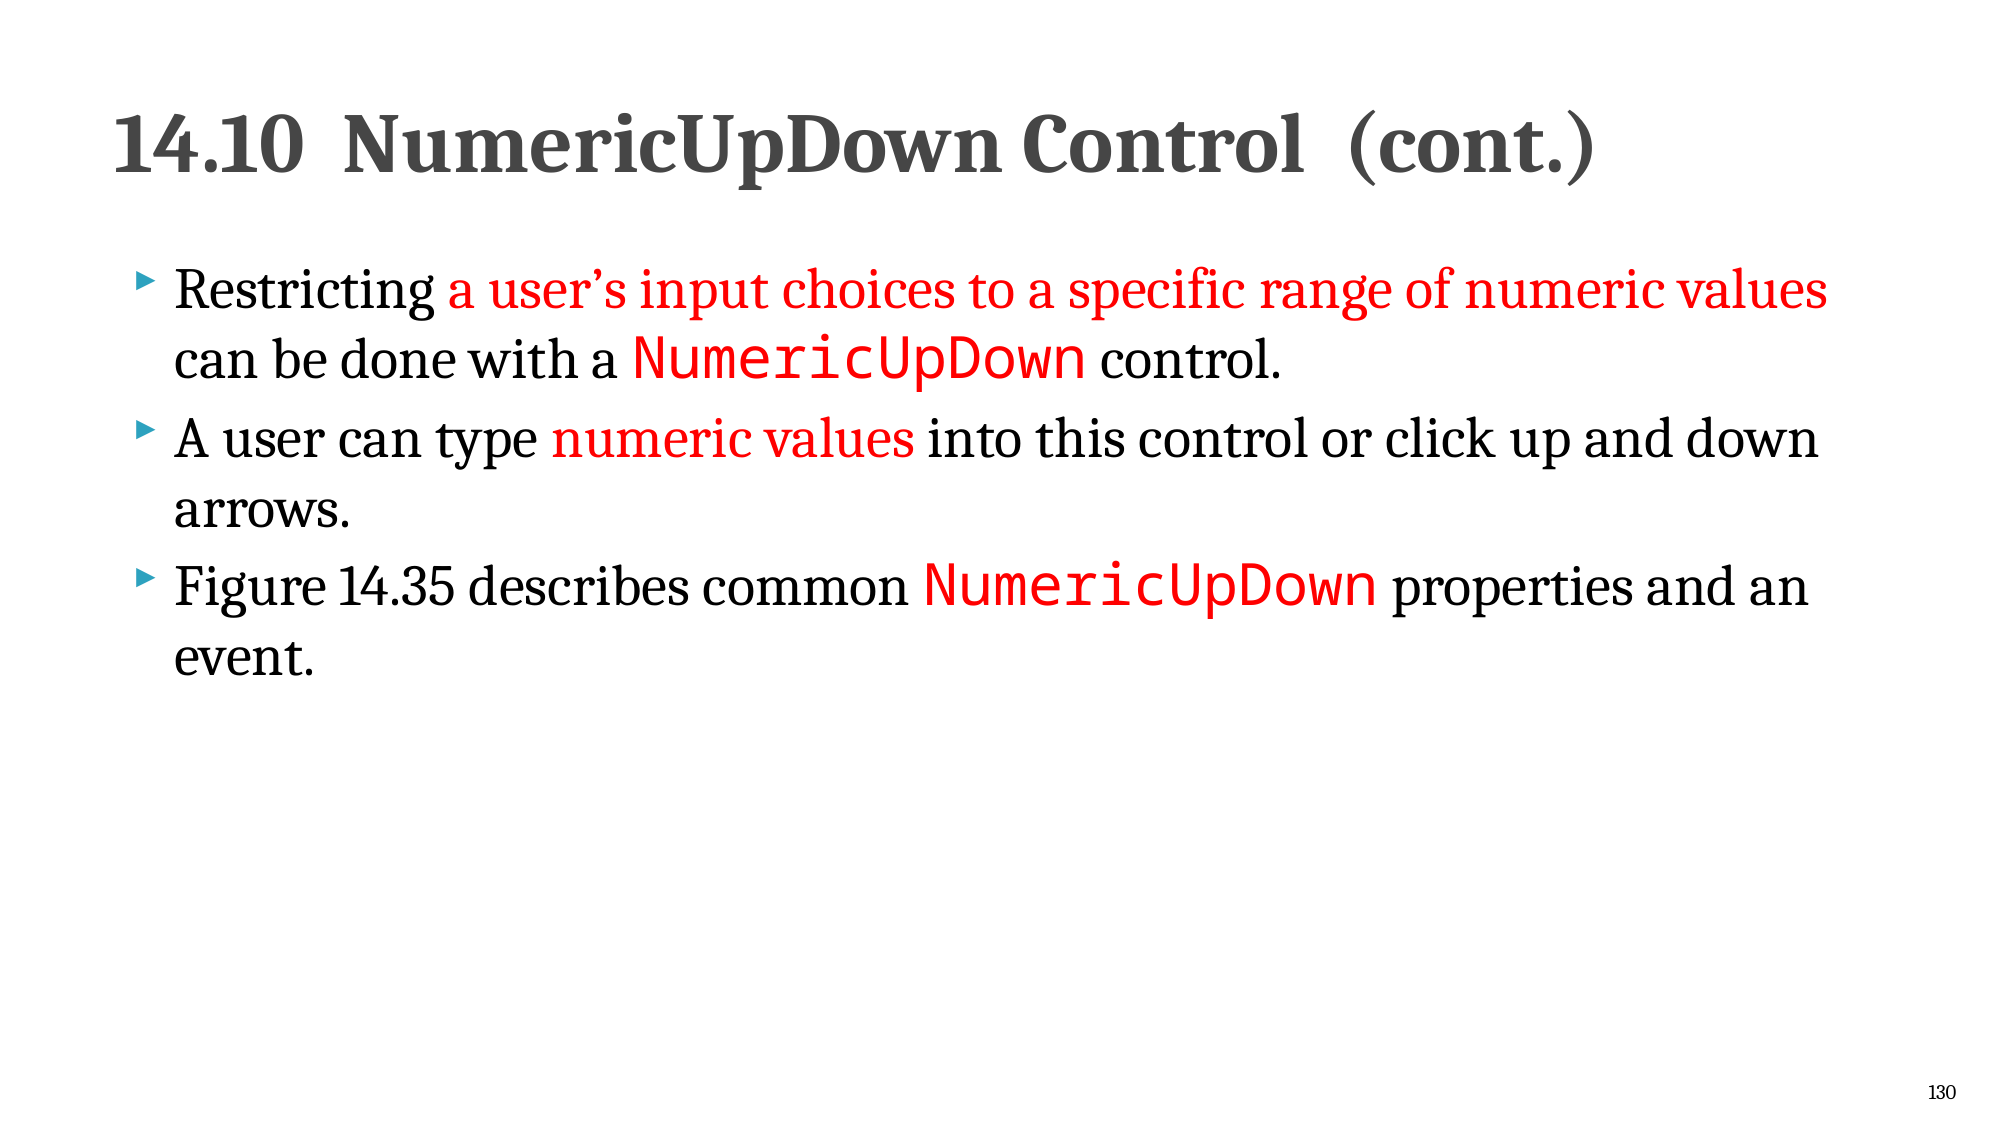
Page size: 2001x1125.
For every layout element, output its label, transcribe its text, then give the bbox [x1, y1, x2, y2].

title 14.10 NumericUpDown Control (cont.) [99, 45, 1900, 233]
list Restricting a user’s input choices to a specific range of numeric values can be done with a NumericUpDown control. A user can type numeric values into this control or click up and down arrows. Figure 14.35 describes common NumericUpDown properties and an event. [99, 242, 1900, 986]
slide_number 130 [1891, 1051, 1972, 1112]
